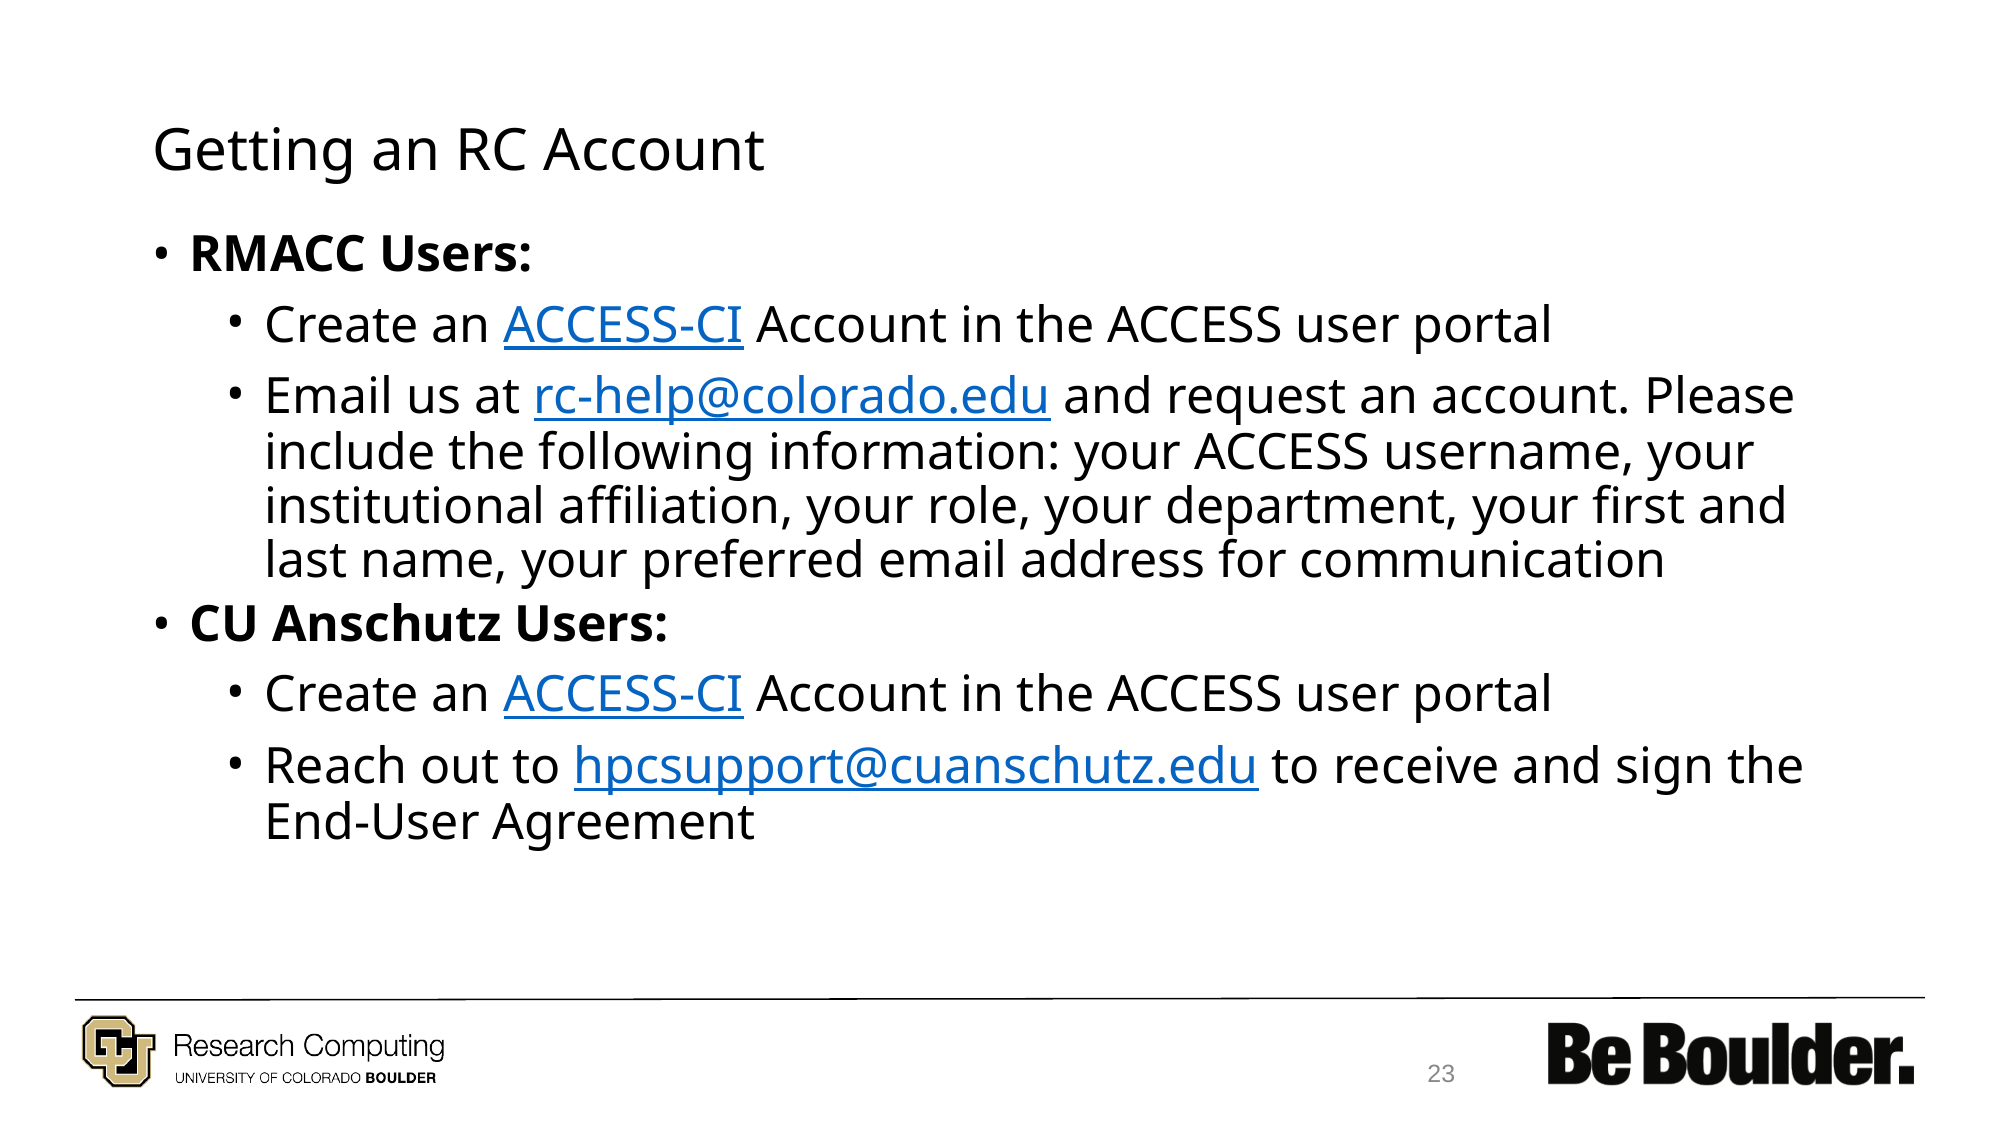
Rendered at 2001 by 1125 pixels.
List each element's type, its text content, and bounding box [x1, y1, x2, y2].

list RMACC Users: Create an ACCESS-CI Account in the ACCESS user portal Email us at rc-help@colorado.edu and request an account. Please include the following information: your ACCESS username, your institutional affiliation, your role, your department, your first and last name, your preferred email address for communication CU Anschutz Users: Create an ACCESS-CI Account in the ACCESS user portal Reach out to hpcsupport@cuanschutz.edu to receive and sign the End-User Agreement [137, 221, 1863, 904]
title Getting an RC Account [137, 43, 1863, 221]
slide_number 23 [1412, 1042, 1525, 1103]
picture [1524, 1015, 1938, 1088]
picture [81, 1015, 444, 1088]
